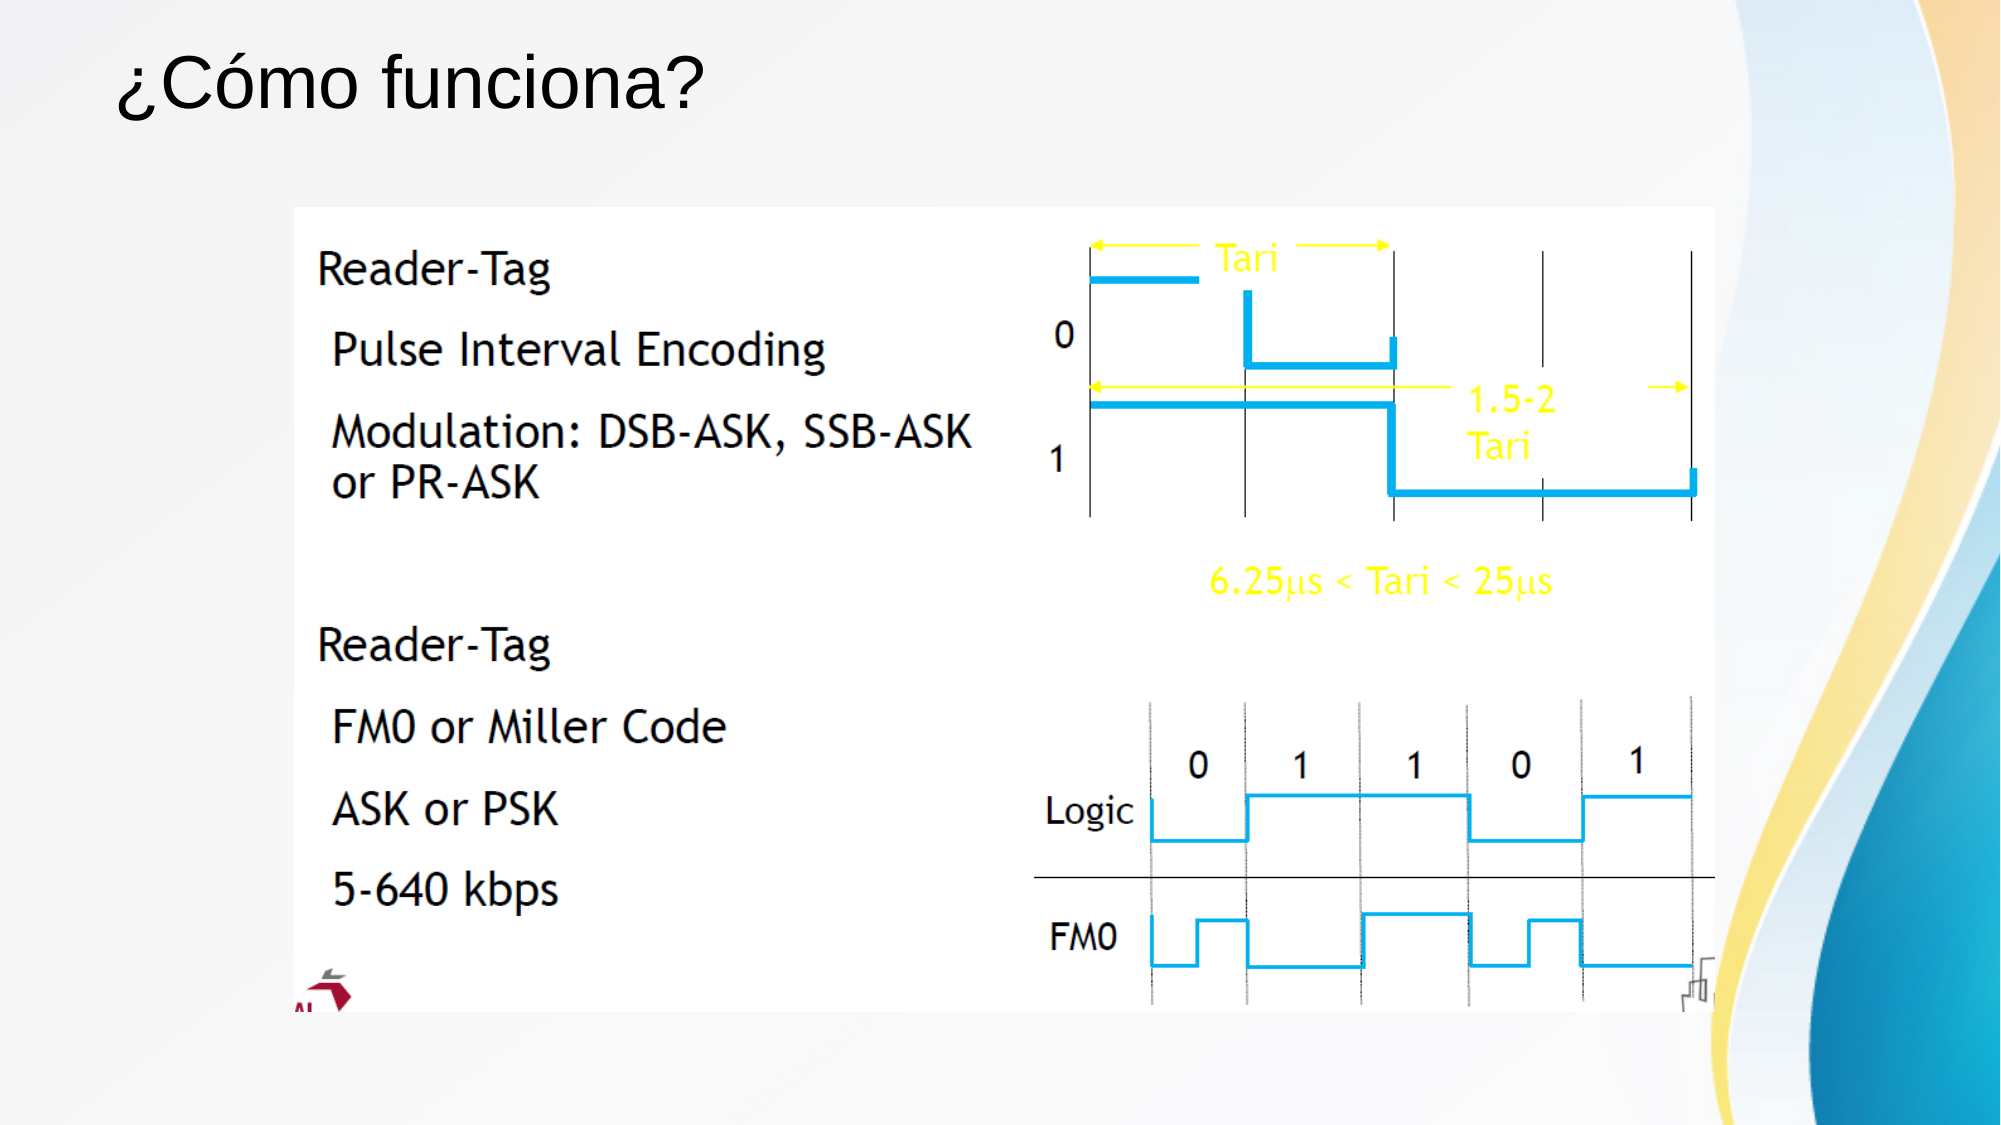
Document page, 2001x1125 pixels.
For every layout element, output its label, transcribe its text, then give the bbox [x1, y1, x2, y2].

title ¿Cómo funciona? [99, 30, 1901, 127]
picture [0, 0, 2001, 1125]
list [294, 207, 1715, 1012]
